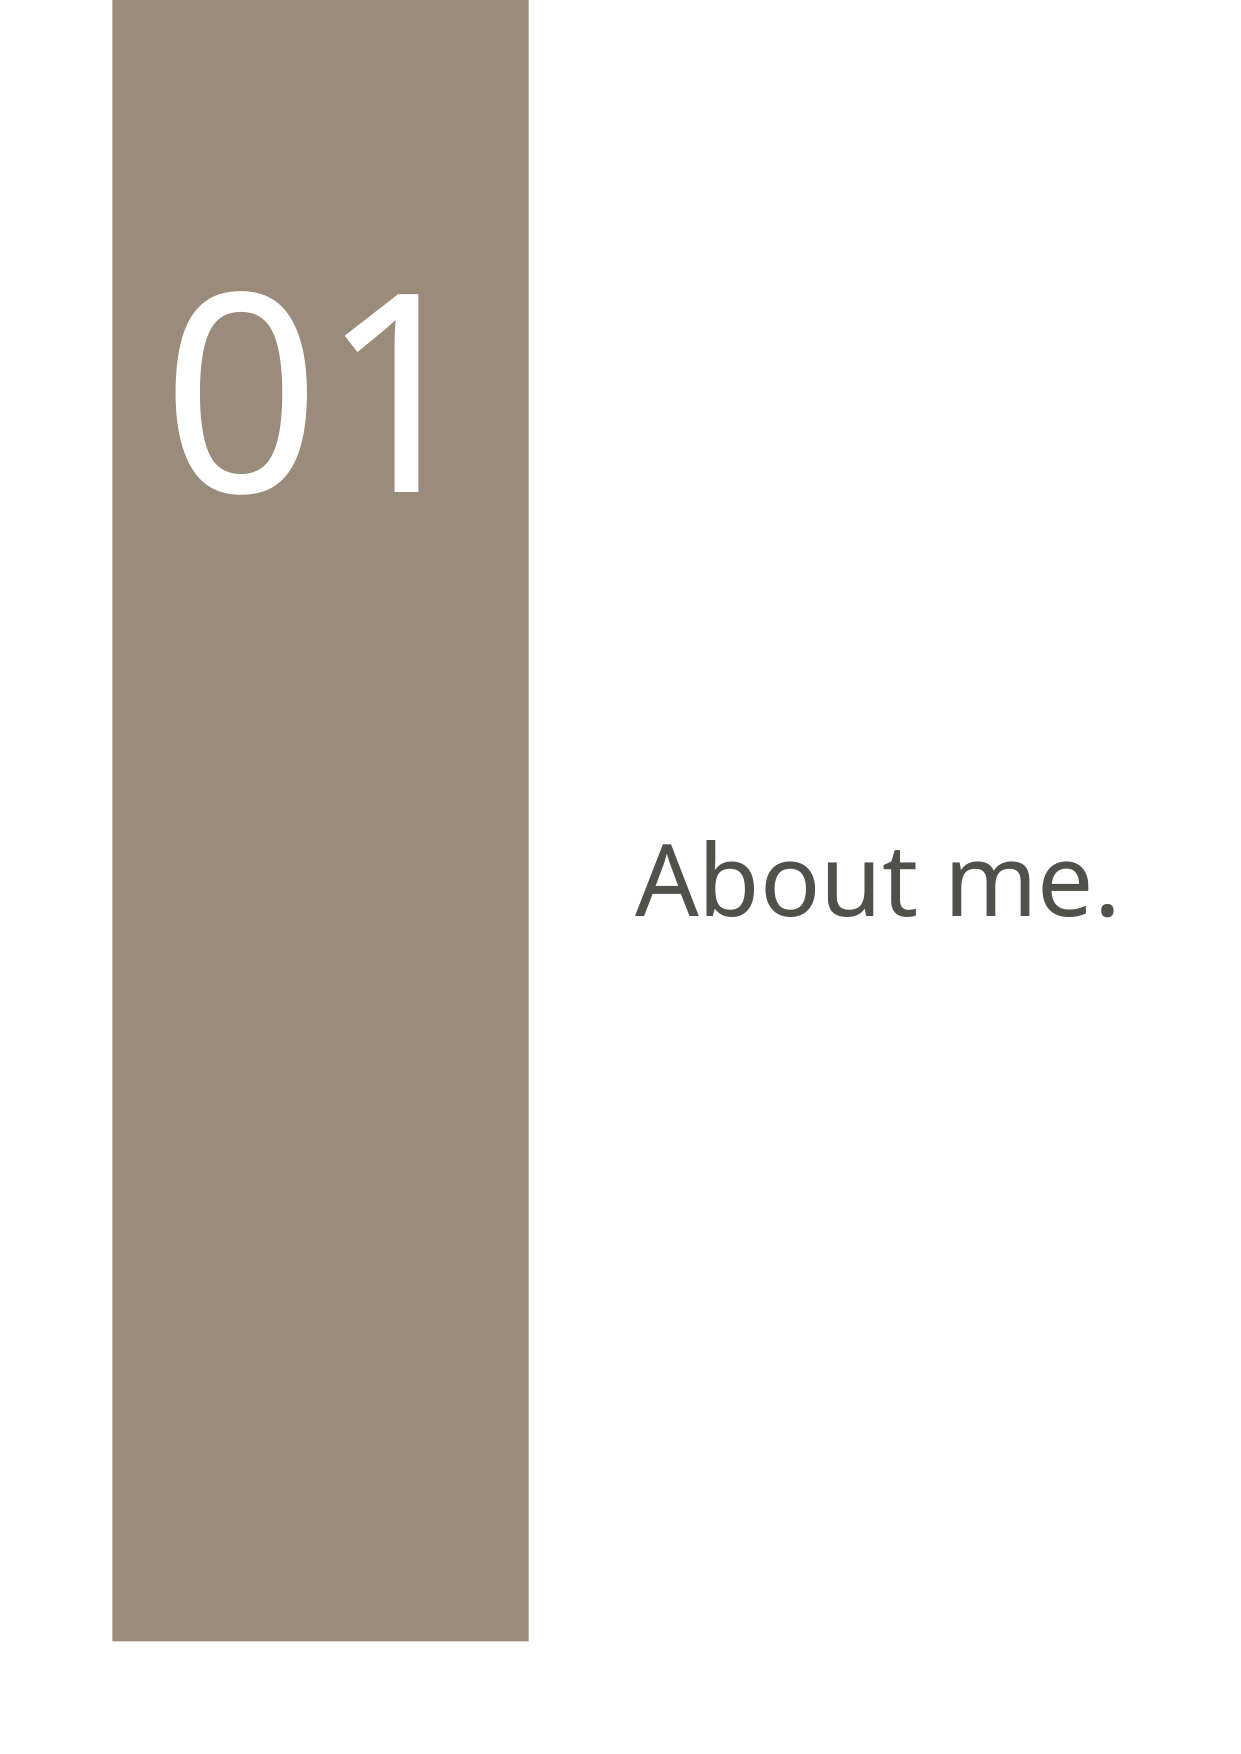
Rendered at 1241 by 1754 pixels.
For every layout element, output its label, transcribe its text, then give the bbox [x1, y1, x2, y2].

title 01 [112, 250, 529, 564]
title About me. [620, 788, 1171, 966]
